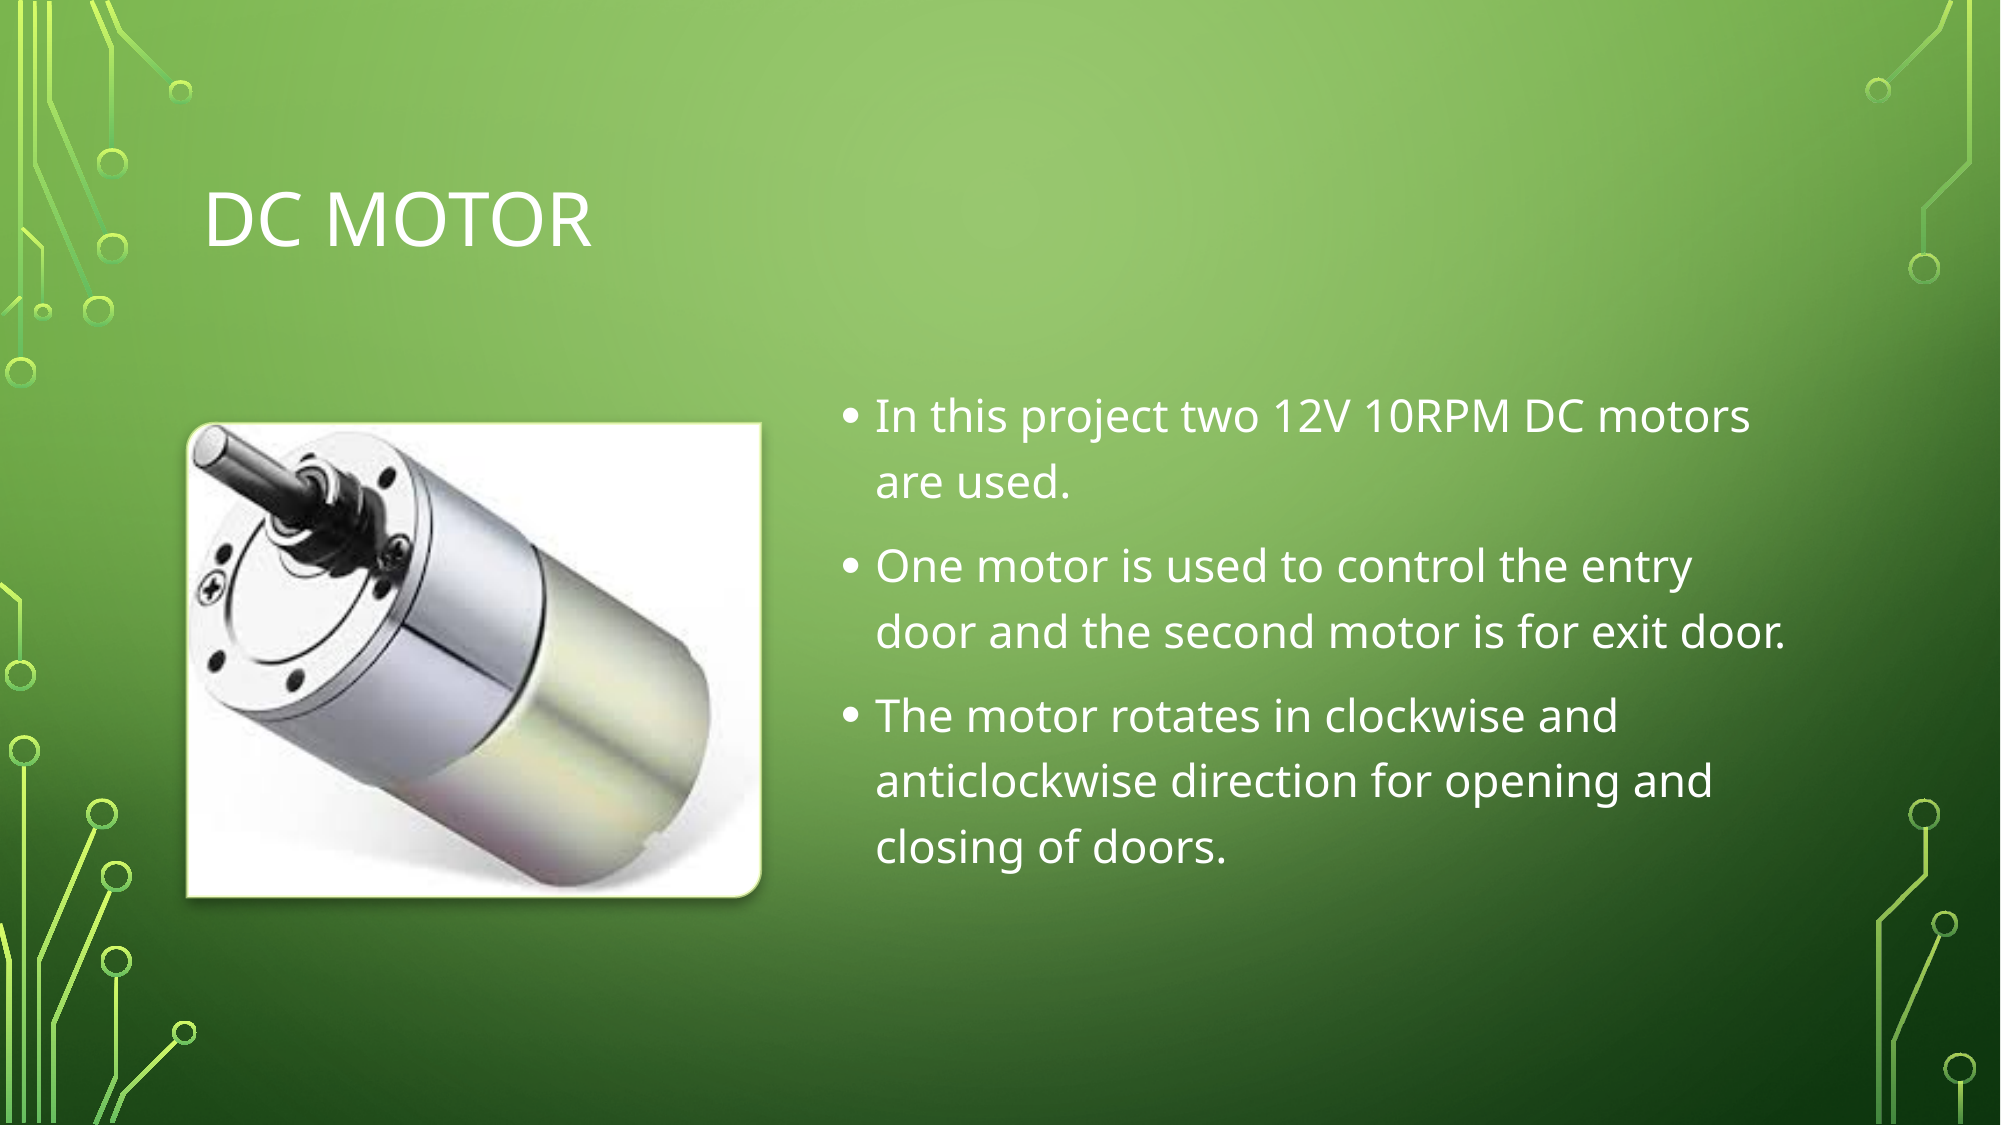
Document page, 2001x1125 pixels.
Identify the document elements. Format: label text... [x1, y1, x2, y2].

title DC Motor [187, 101, 1813, 344]
list In this project two 12V 10RPM DC motors are used. One motor is used to control the entry door and the second motor is for exit door. The motor rotates in clockwise and anticlockwise direction for opening and closing of doors. [825, 369, 1813, 950]
picture [186, 423, 761, 898]
